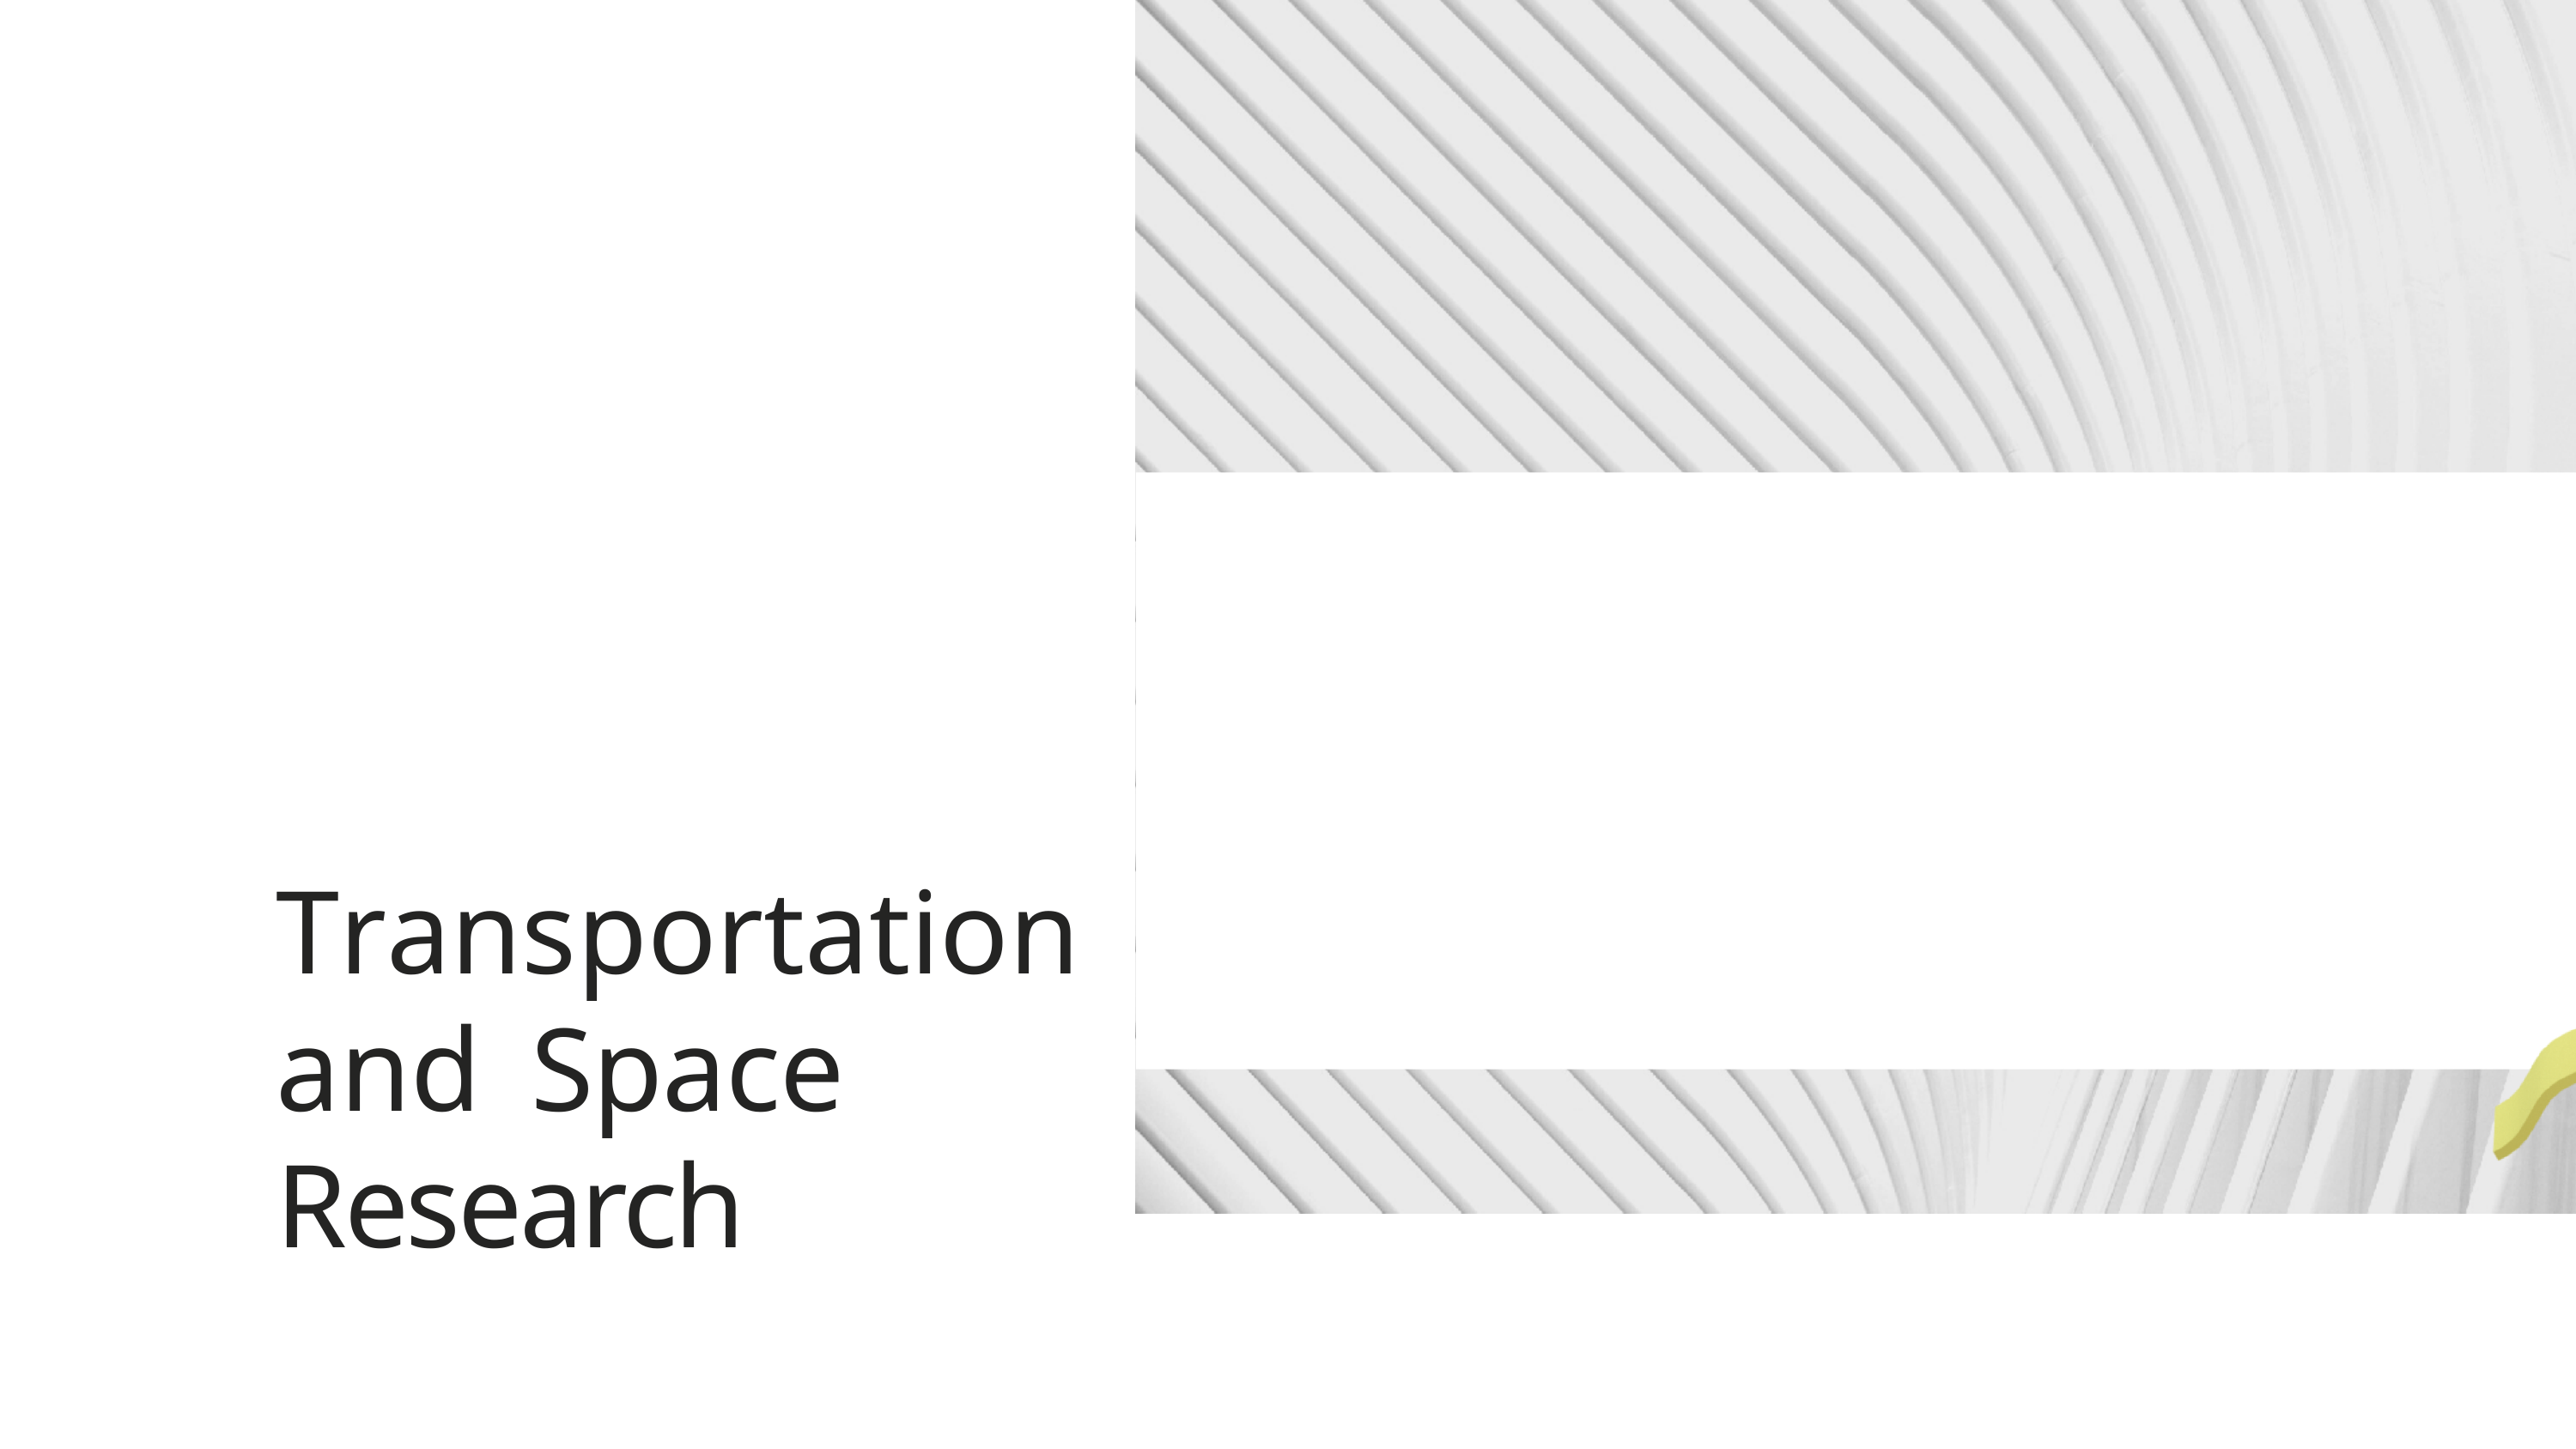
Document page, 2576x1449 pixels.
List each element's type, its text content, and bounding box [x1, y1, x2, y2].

title Transportation and Space Research [274, 856, 1250, 1270]
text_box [1135, 0, 2576, 1215]
